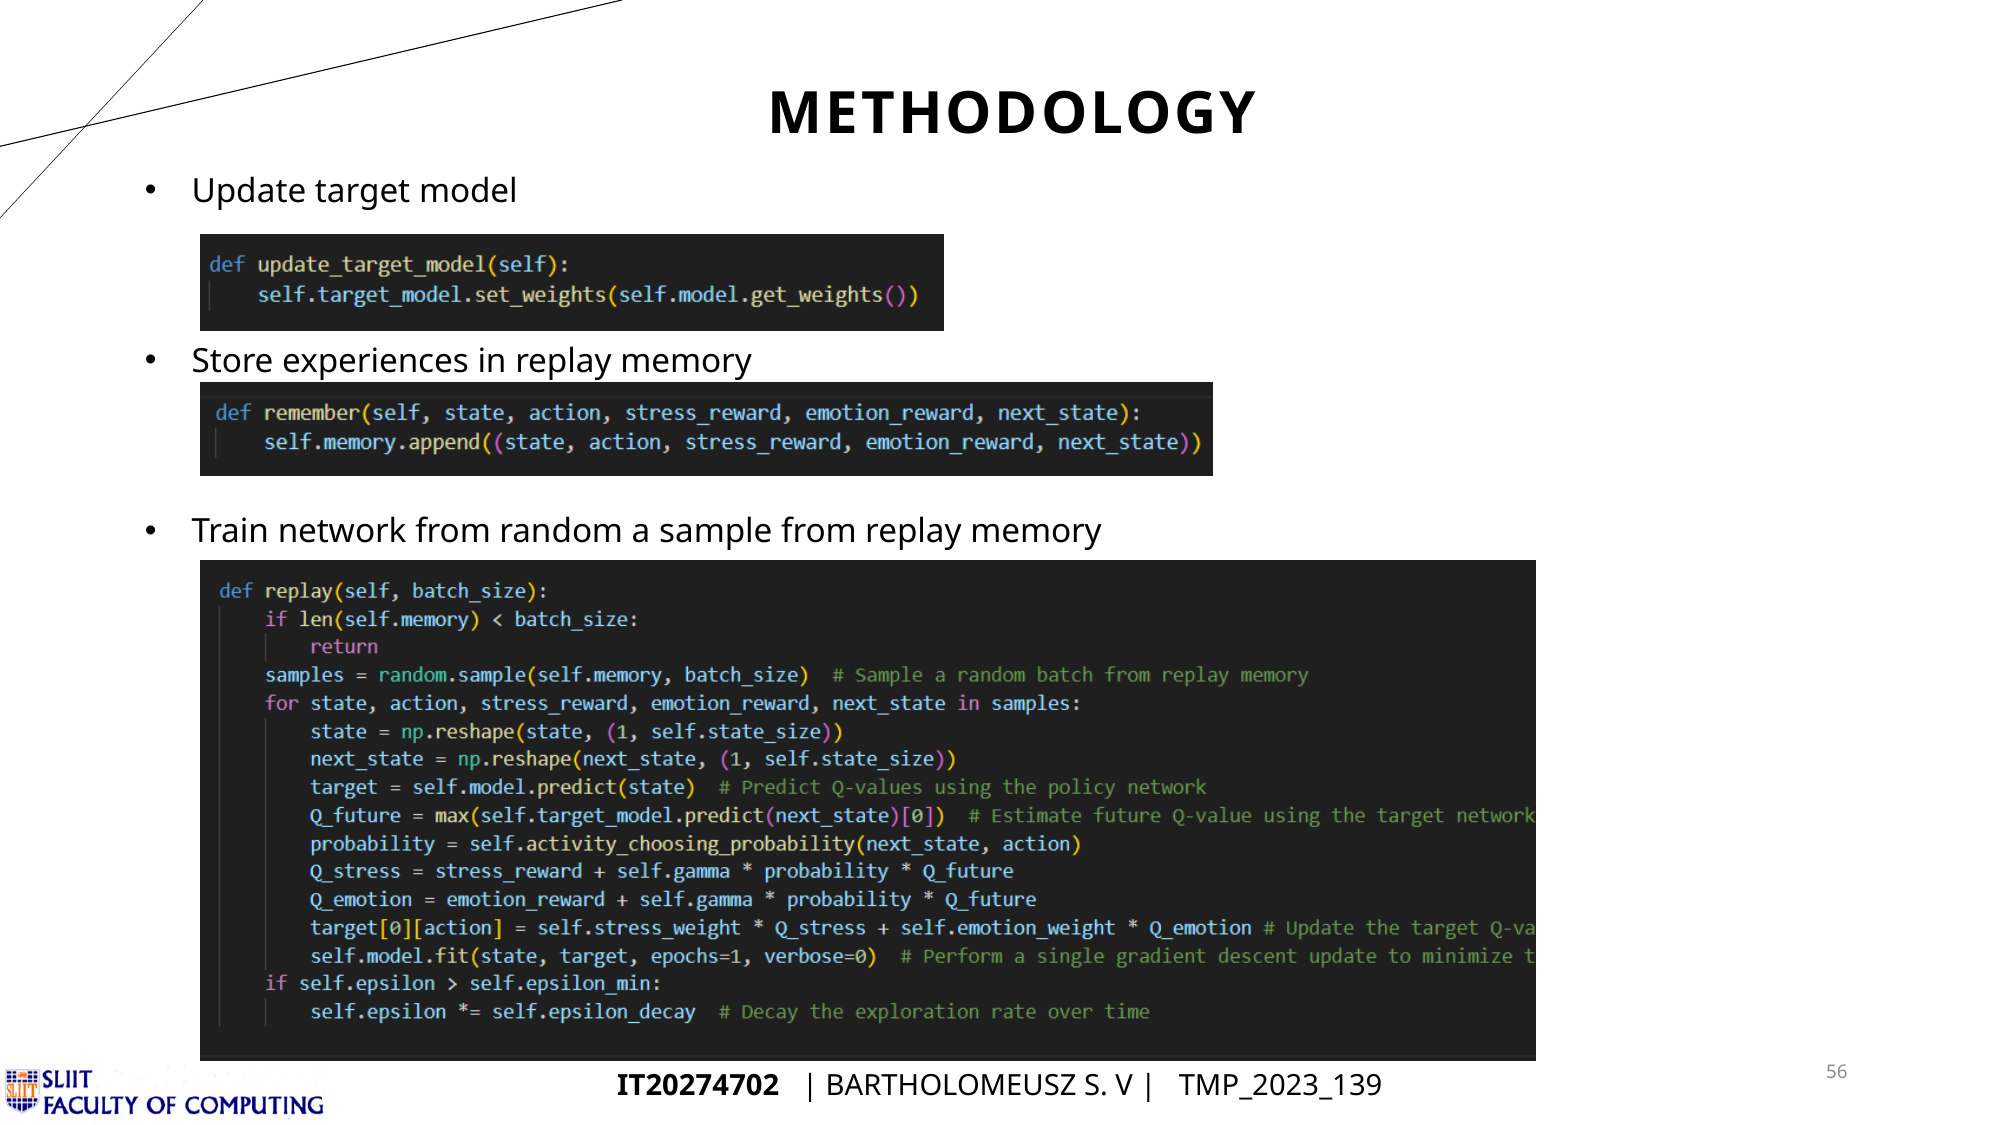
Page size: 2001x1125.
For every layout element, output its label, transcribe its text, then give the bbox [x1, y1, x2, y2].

slide_number 56 [1536, 1042, 1863, 1103]
text_box IT20274702 | BARTHOLOMEUSZ S. V | TMP_2023_139 [411, 1050, 1589, 1121]
picture [199, 234, 944, 331]
picture [199, 560, 1536, 1061]
picture [0, 1064, 329, 1123]
picture [199, 382, 1213, 476]
title Methodology [546, 64, 1478, 165]
text_box Update target model Store experiences in replay memory Train network from random a sample from replay memory [129, 165, 1800, 693]
